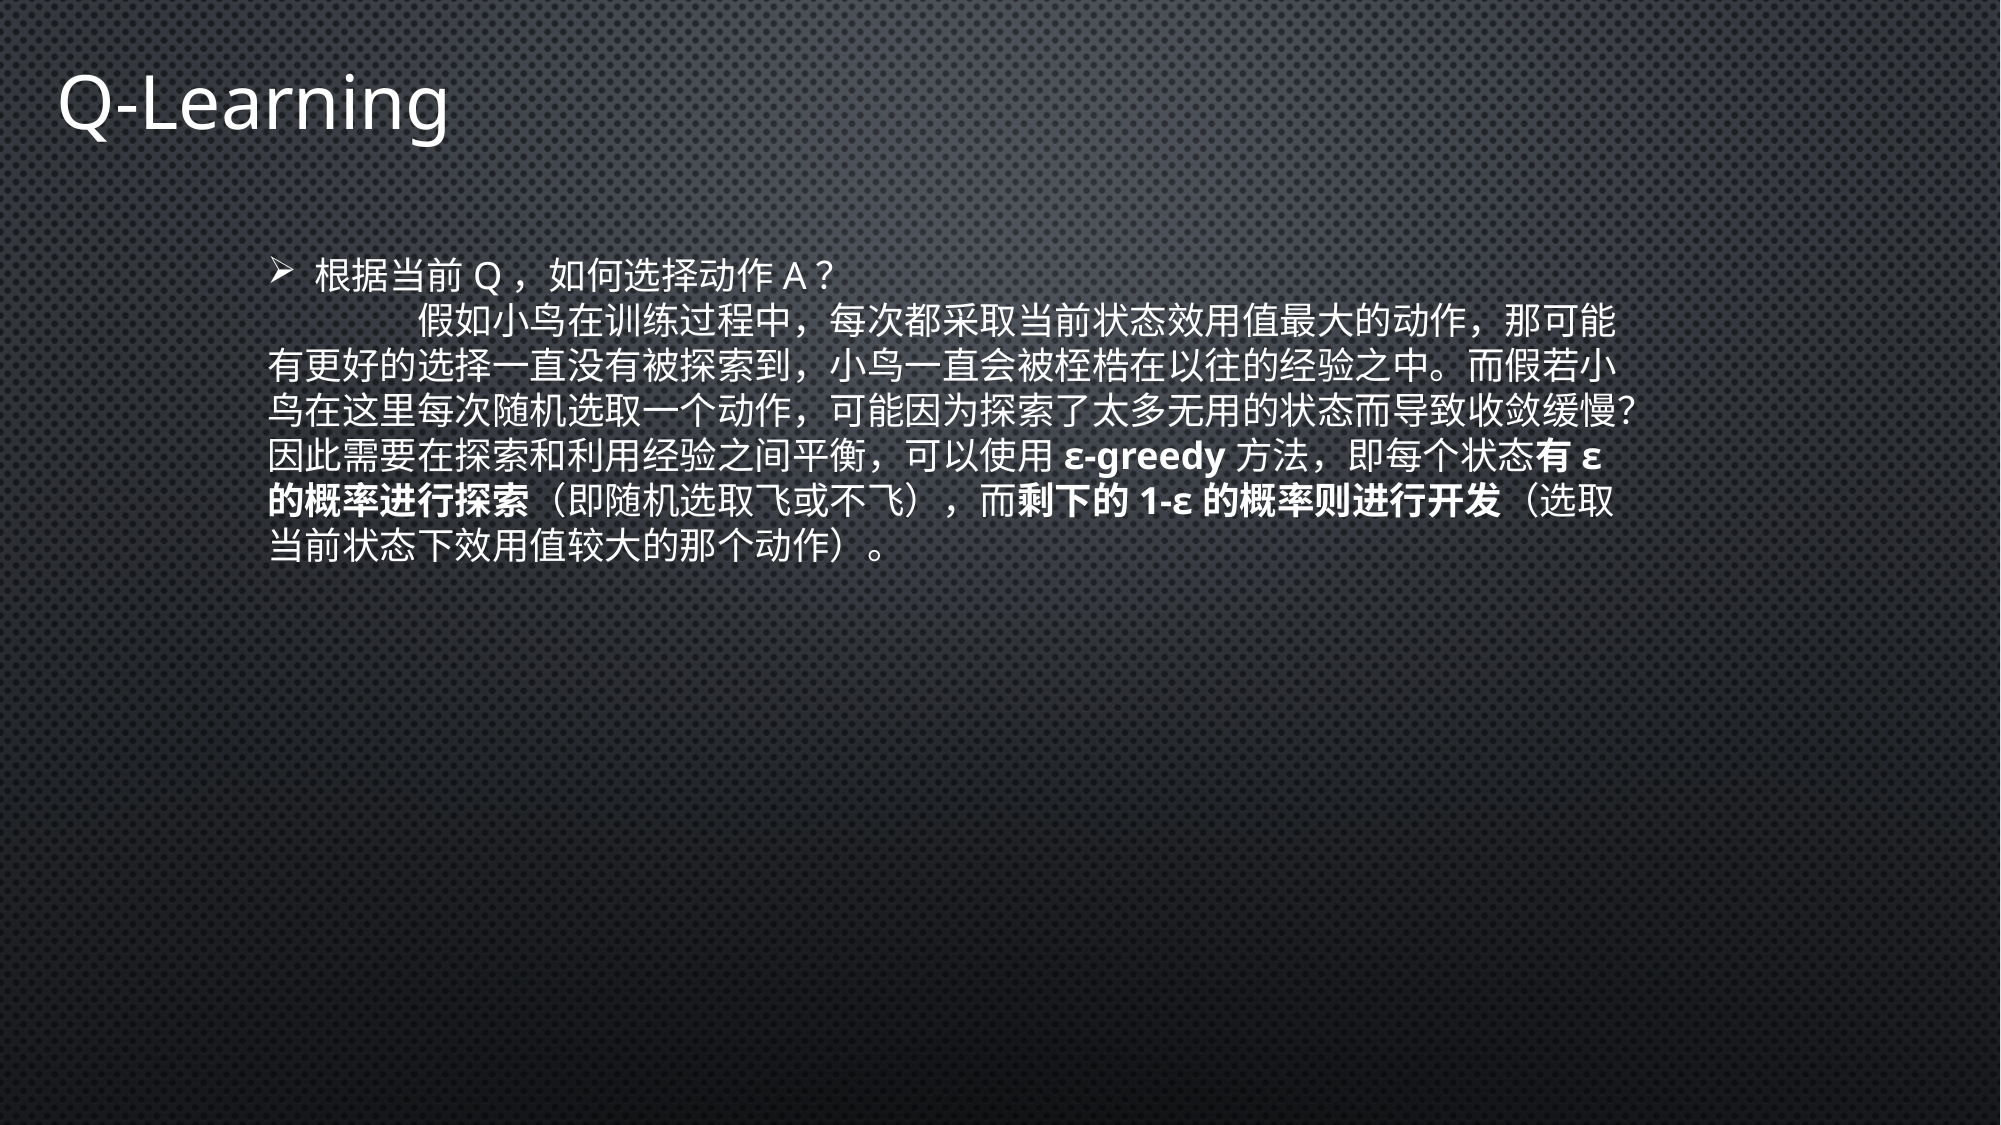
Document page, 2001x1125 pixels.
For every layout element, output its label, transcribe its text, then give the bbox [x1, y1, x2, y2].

text_box 根据当前Q，如何选择动作A？ 假如小鸟在训练过程中，每次都采取当前状态效用值最大的动作，那可能有更好的选择一直没有被探索到，小鸟一直会被桎梏在以往的经验之中。而假若小鸟在这里每次随机选取一个动作，可能因为探索了太多无用的状态而导致收敛缓慢？因此需要在探索和利用经验之间平衡，可以使用ε-greedy方法，即每个状态有ε的概率进行探索（即随机选取飞或不飞），而剩下的1-ε的概率则进行开发（选取当前状态下效用值较大的那个动作）。 [252, 244, 1648, 575]
text_box Q-Learning [42, 47, 729, 153]
